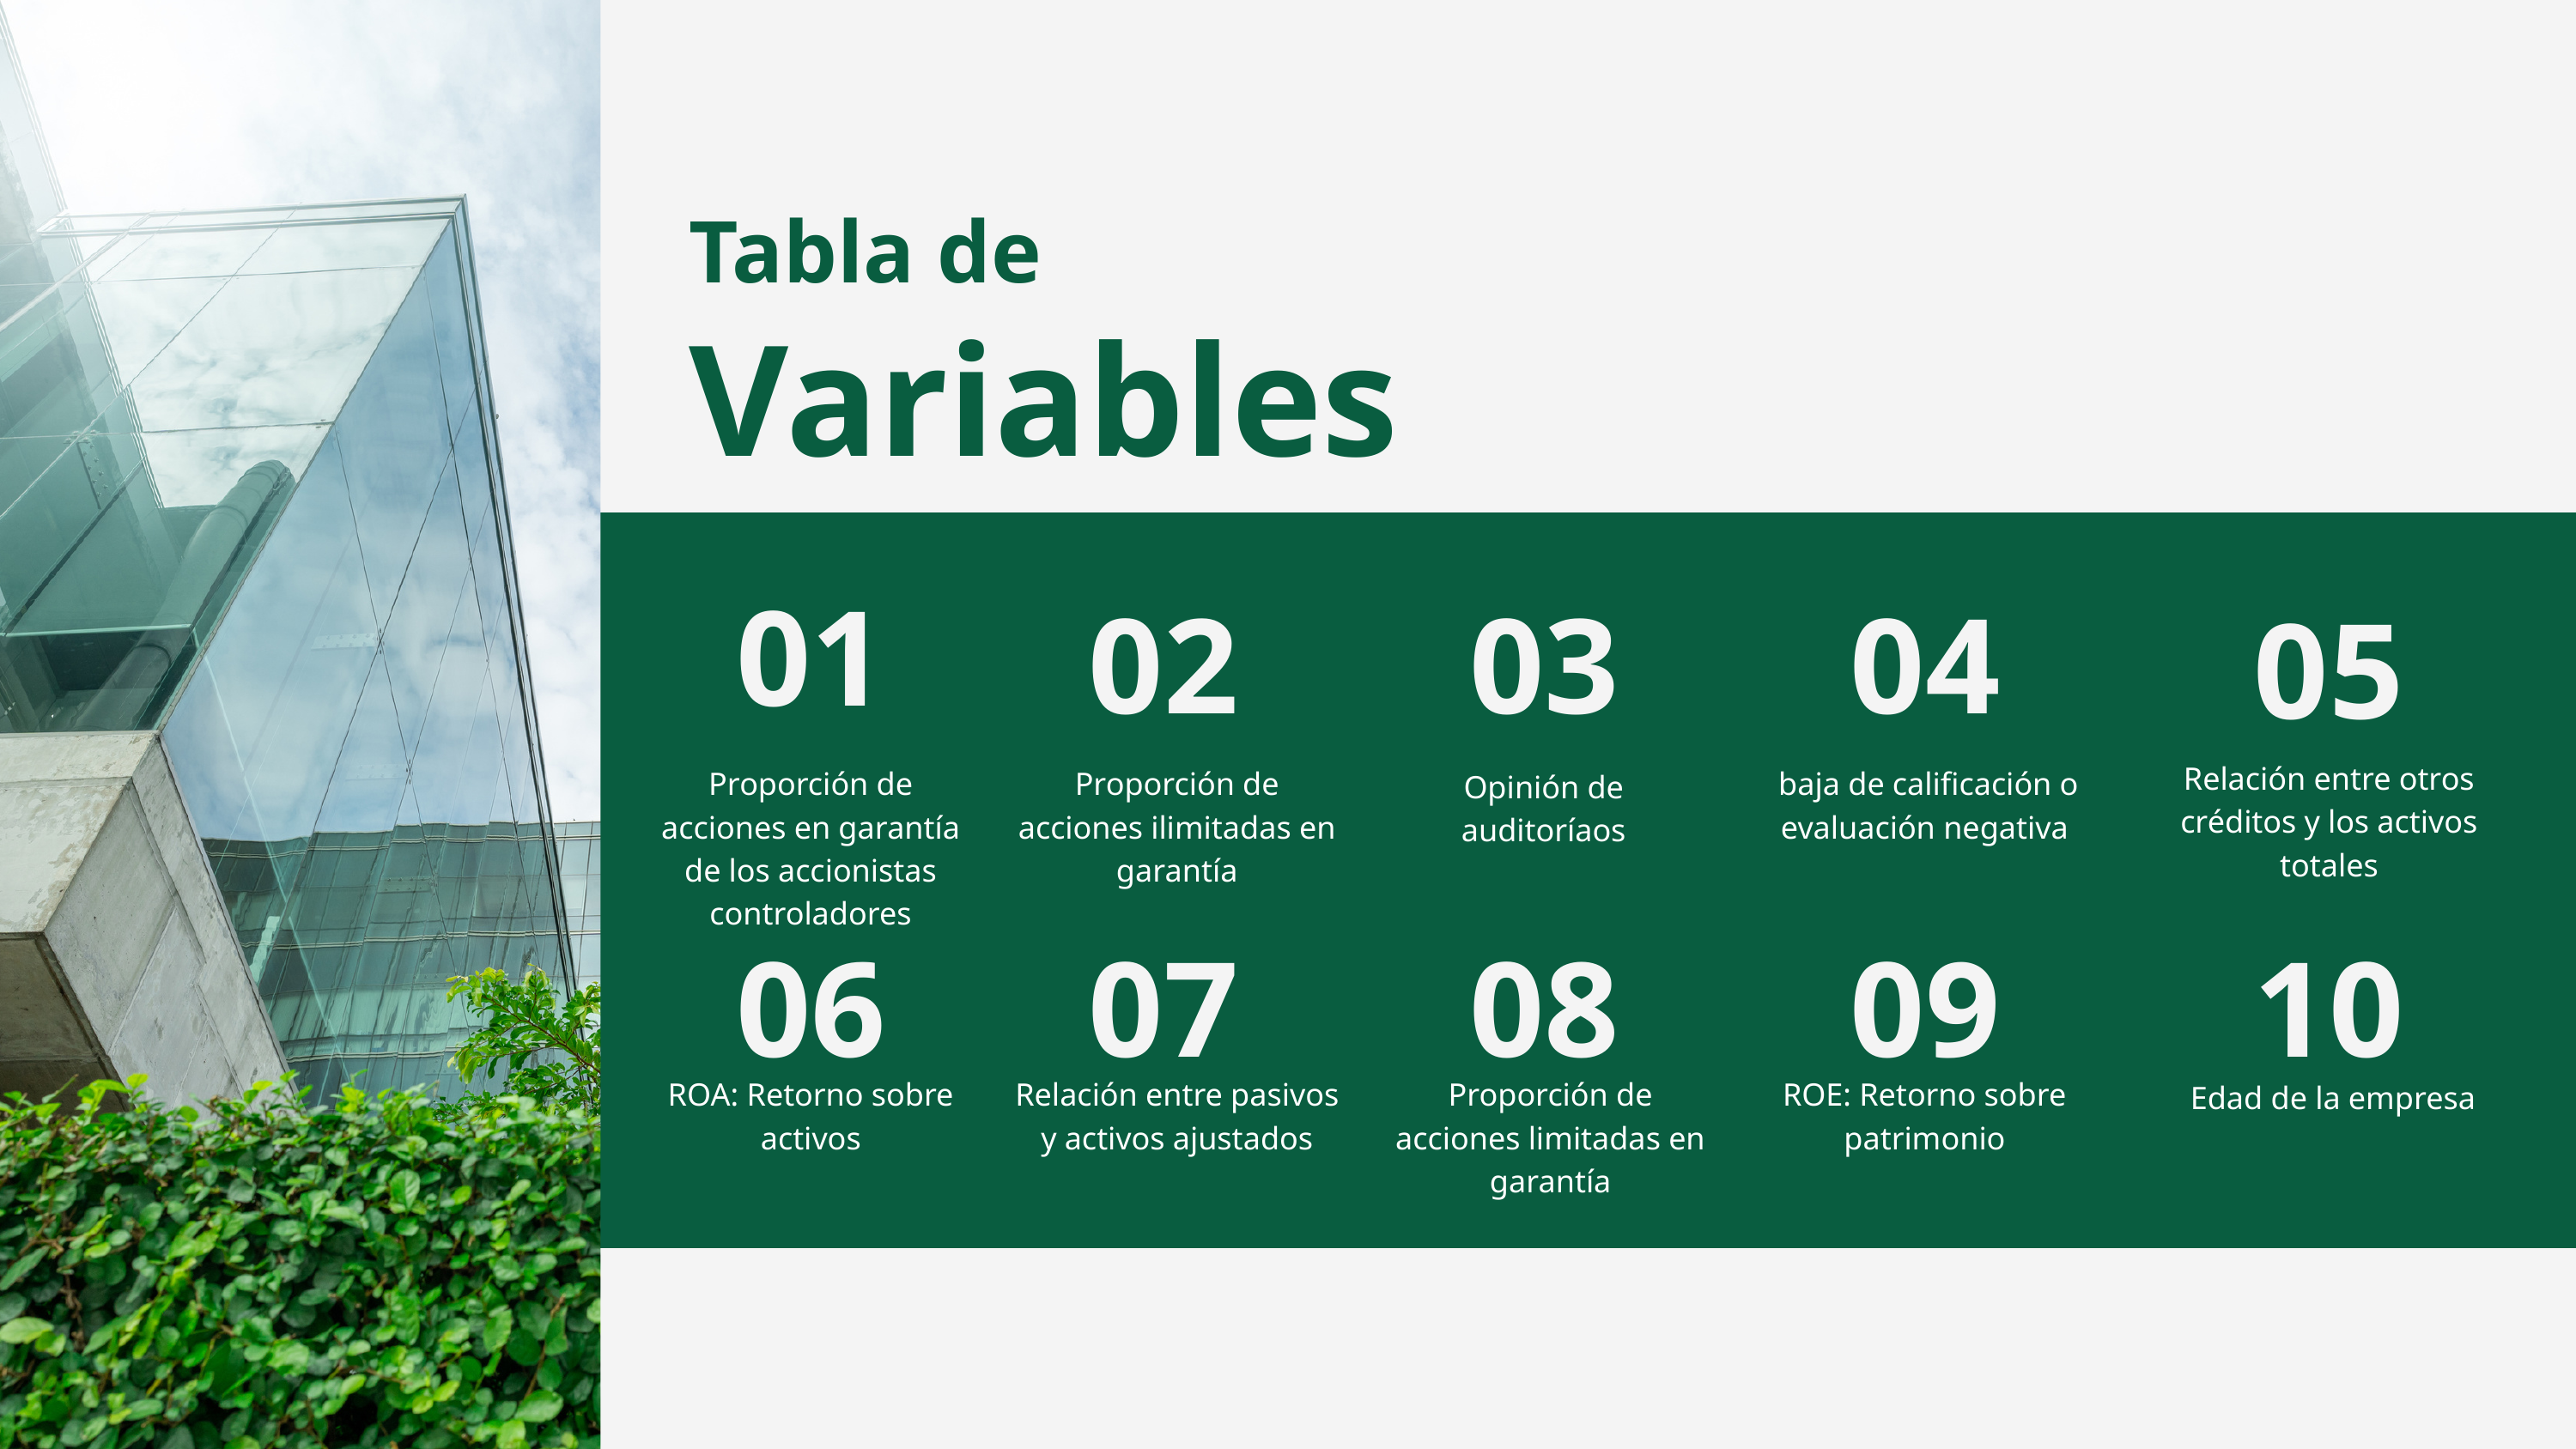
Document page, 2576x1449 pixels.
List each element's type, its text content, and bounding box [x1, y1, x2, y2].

text_box [0, 1258, 601, 1449]
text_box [0, 512, 2576, 1249]
text_box Tabla de [689, 180, 1344, 271]
text_box [0, 0, 601, 509]
text_box Variables [689, 271, 1692, 487]
